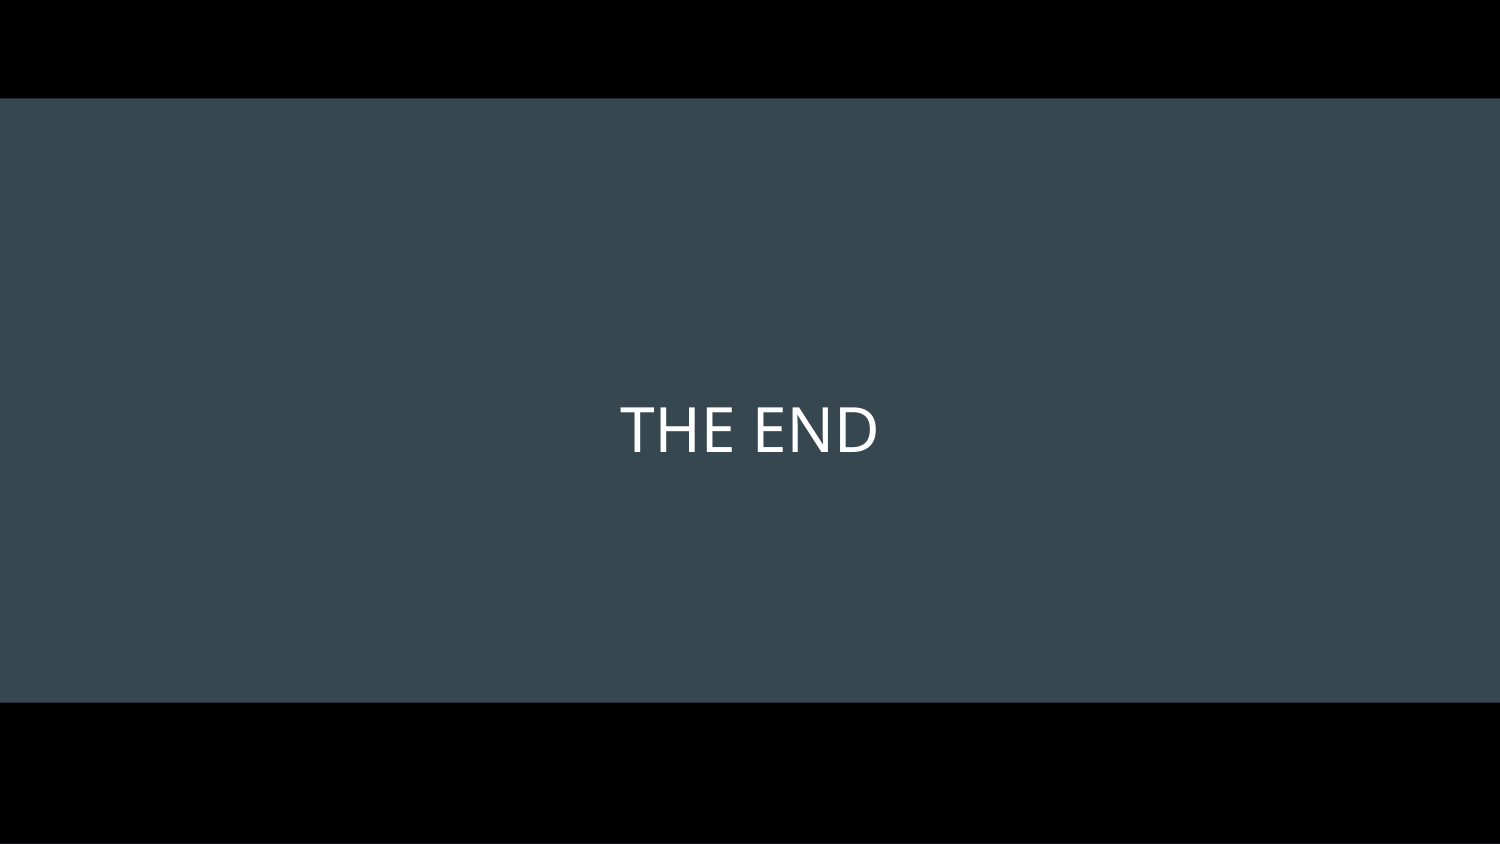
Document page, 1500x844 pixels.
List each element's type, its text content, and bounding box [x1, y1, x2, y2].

text_box [0, 702, 1500, 844]
title THE END [51, 374, 1449, 469]
text_box [0, 0, 1500, 99]
